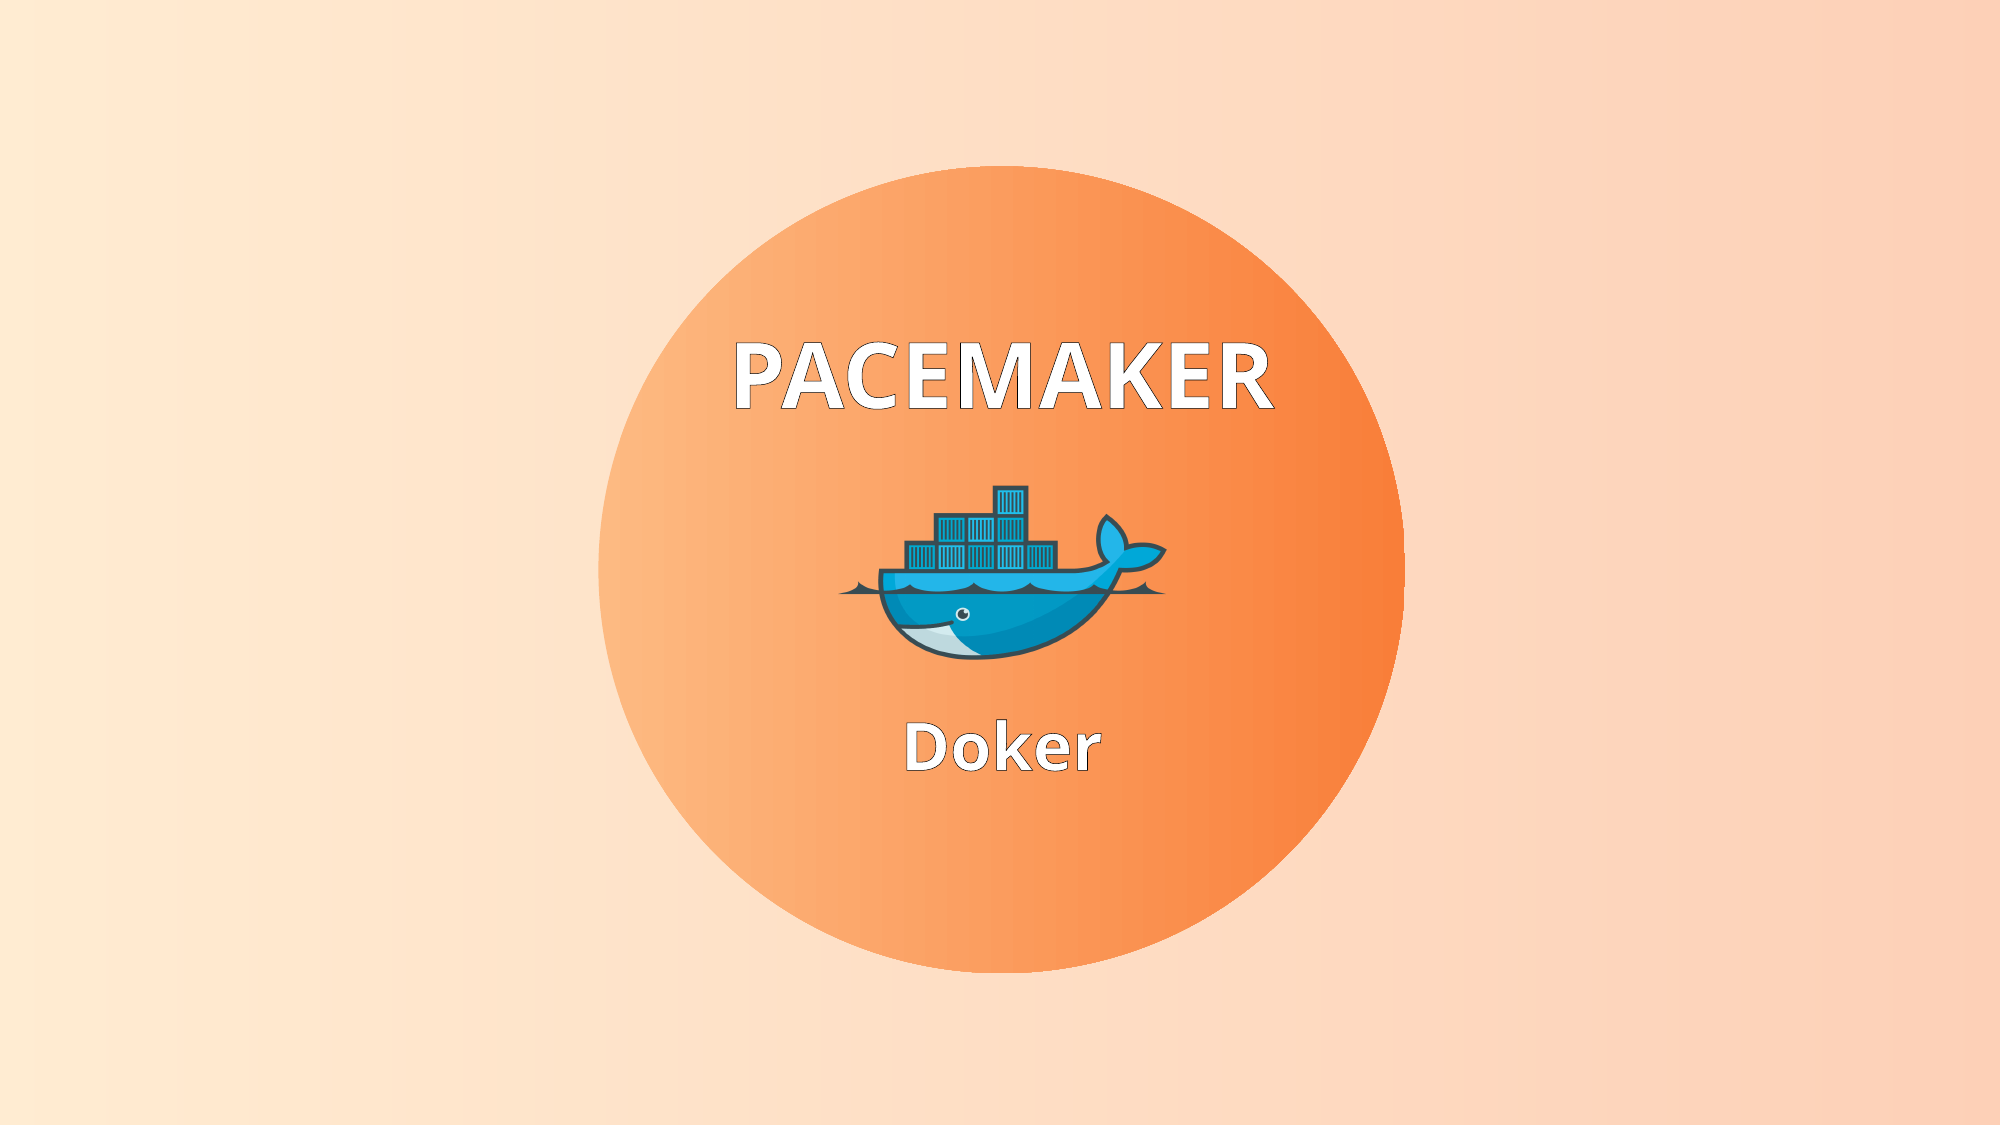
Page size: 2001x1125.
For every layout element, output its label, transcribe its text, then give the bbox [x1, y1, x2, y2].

text_box [695, 165, 1309, 306]
text_box [597, 315, 1407, 975]
subtitle Doker [822, 705, 1181, 782]
picture [777, 429, 1226, 668]
title PACEMAKER [687, 306, 1316, 436]
